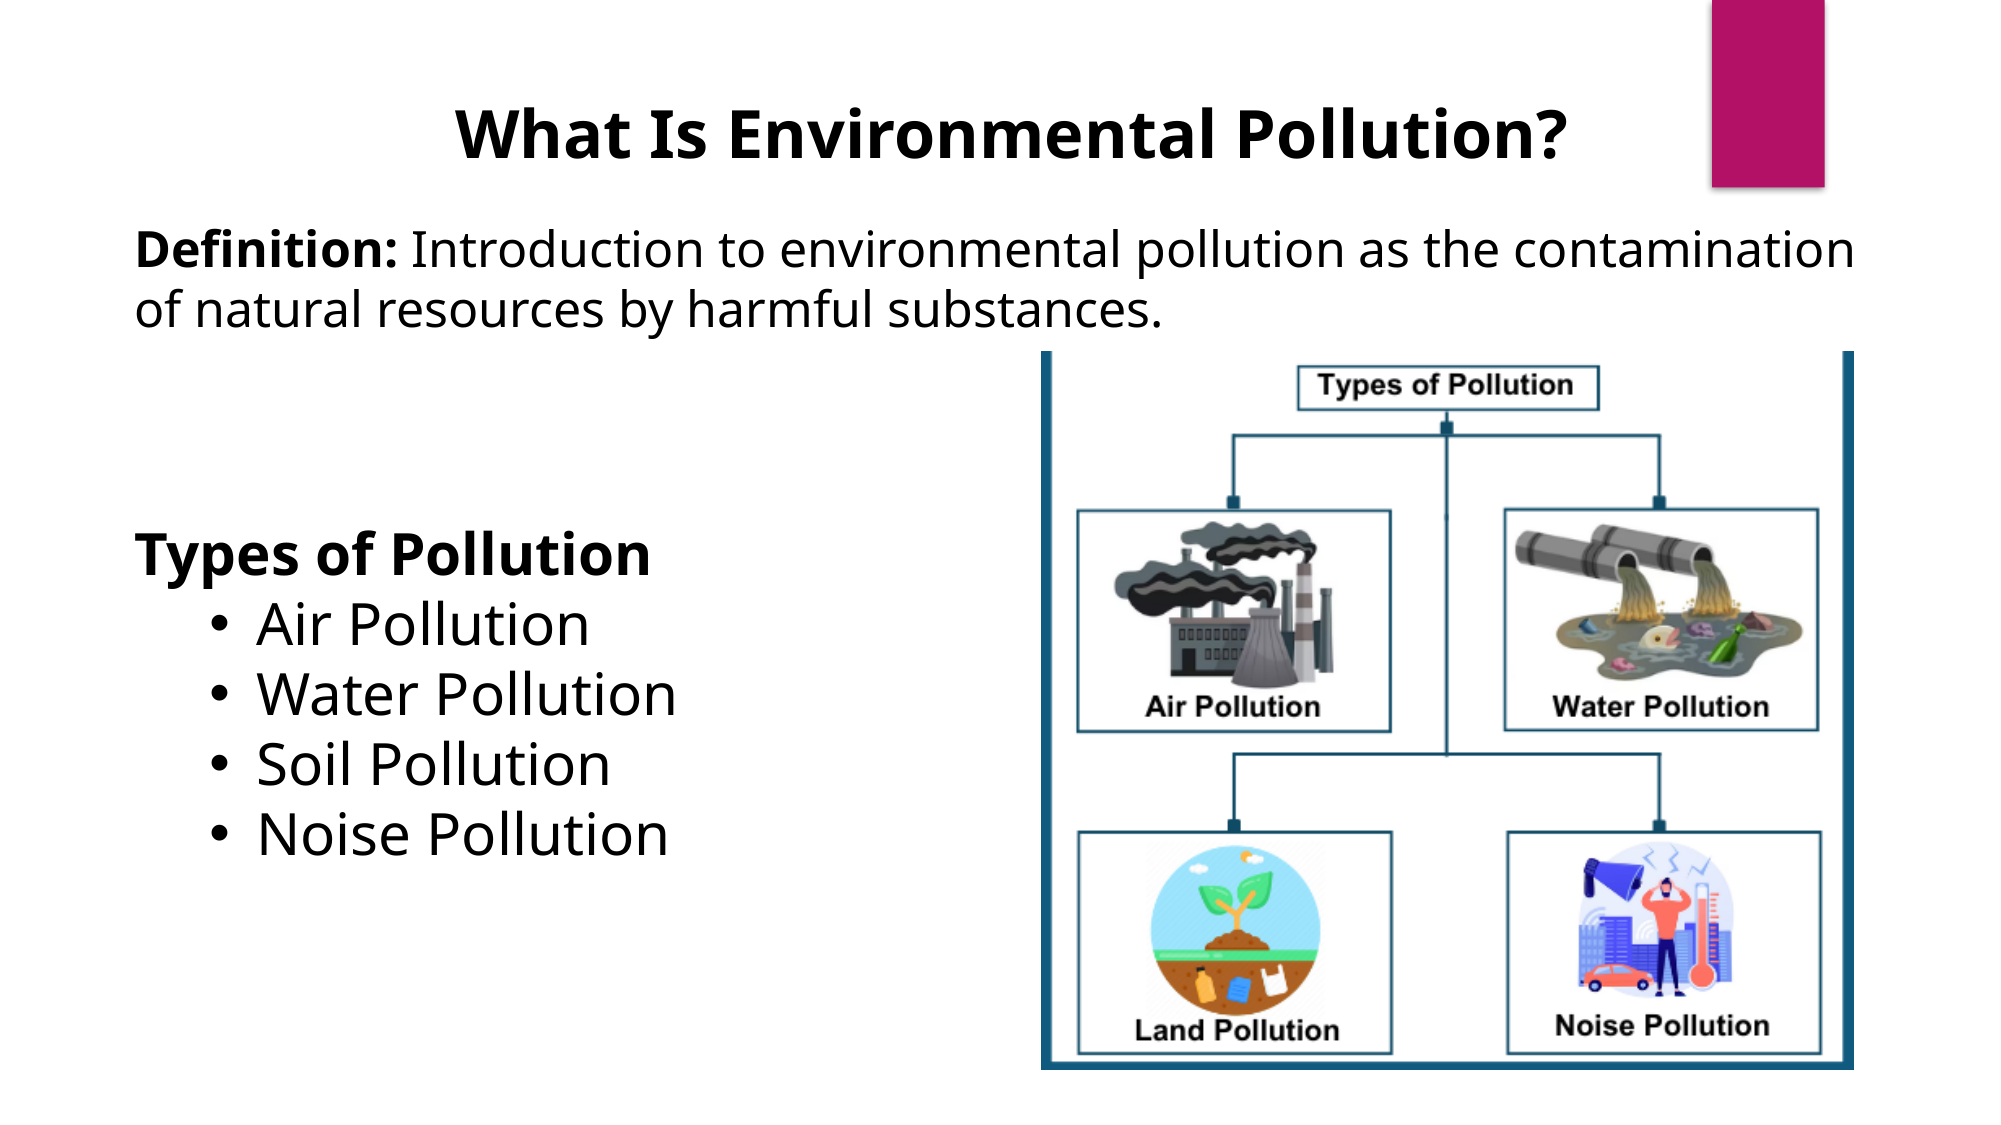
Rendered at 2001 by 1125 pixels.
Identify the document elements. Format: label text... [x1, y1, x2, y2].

text_box What Is Environmental Pollution? Definition: Introduction to environmental pollution as the contamination of natural resources by harmful substances. Types of Pollution Air Pollution Water Pollution Soil Pollution Noise Pollution [119, 84, 1905, 875]
picture [1041, 351, 1854, 1070]
